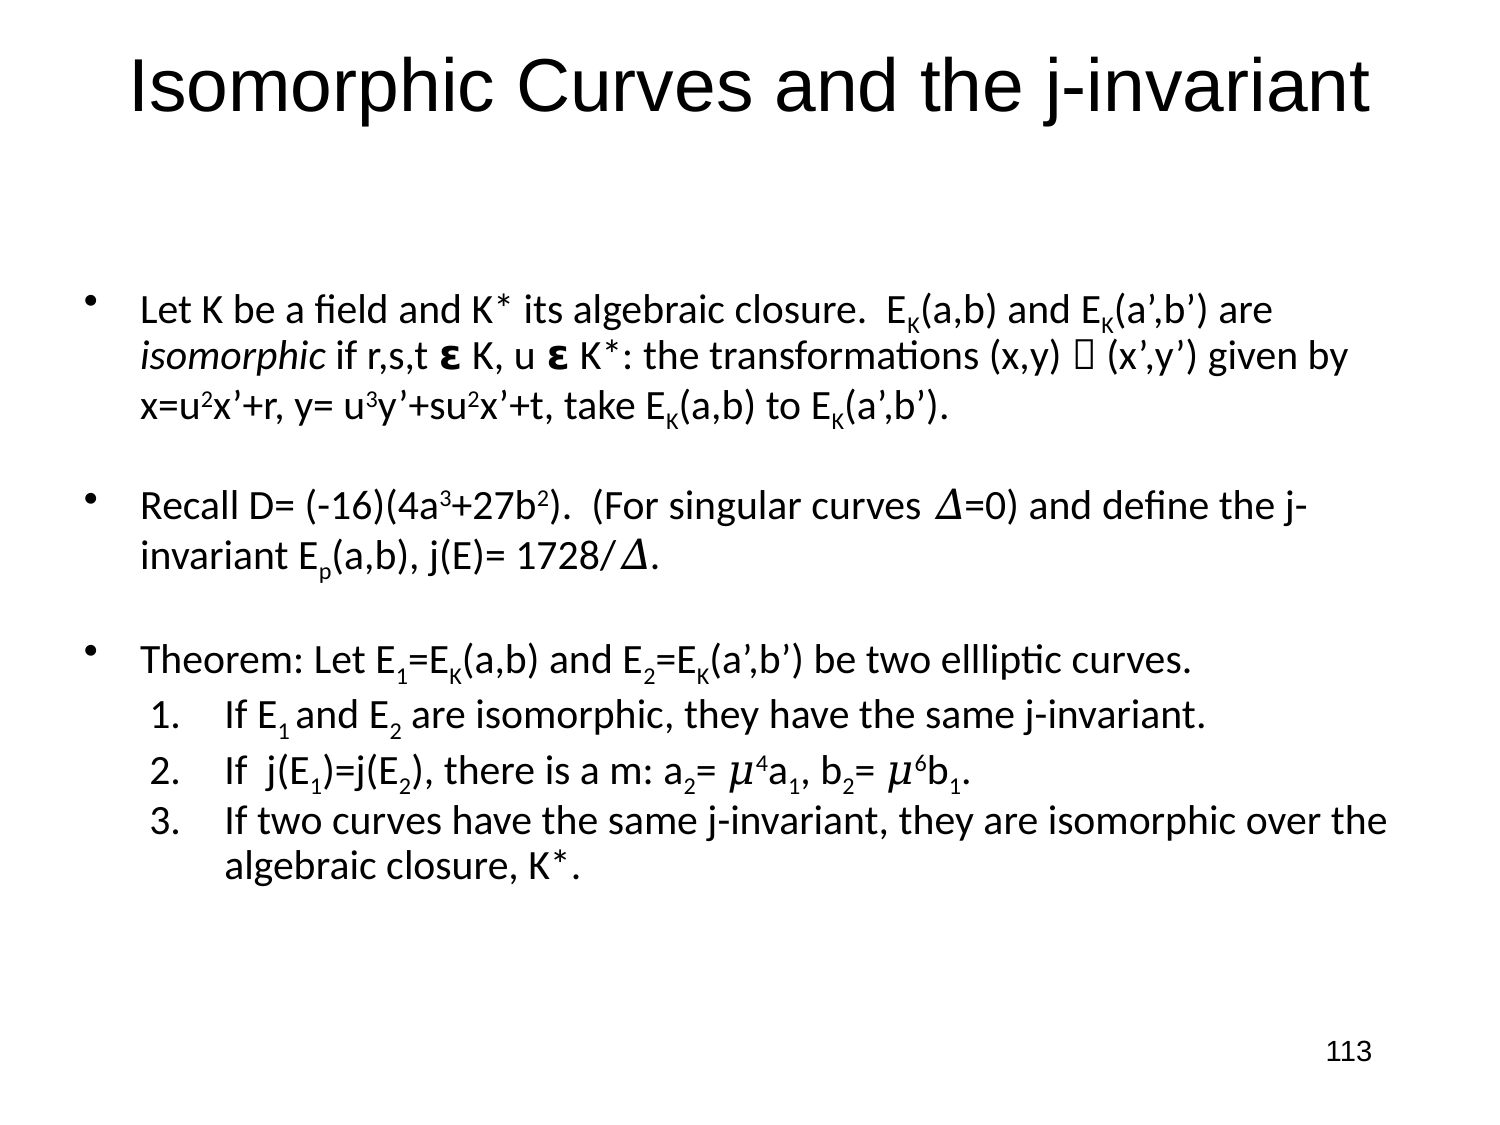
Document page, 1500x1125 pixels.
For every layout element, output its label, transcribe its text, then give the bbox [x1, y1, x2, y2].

slide_number 113 [1074, 1024, 1388, 1101]
list Let K be a field and K* its algebraic closure. EK(a,b) and EK(a’,b’) are isomorphic if r,s,t 𝝴 K, u 𝝴 K*: the transformations (x,y)  (x’,y’) given by x=u2x’+r, y= u3y’+su2x’+t, take EK(a,b) to EK(a’,b’). Recall D= (-16)(4a3+27b2). (For singular curves 𝛥=0) and define the j-invariant Ep(a,b), j(E)= 1728/𝛥. Theorem: Let E1=EK(a,b) and E2=EK(a’,b’) be two ellliptic curves. If E1 and E2 are isomorphic, they have the same j-invariant. If j(E1)=j(E2), there is a m: a2= 𝜇4a1, b2= 𝜇6b1. If two curves have the same j-invariant, they are isomorphic over the algebraic closure, K*. [68, 274, 1432, 963]
title Isomorphic Curves and the j-invariant [112, 12, 1388, 151]
